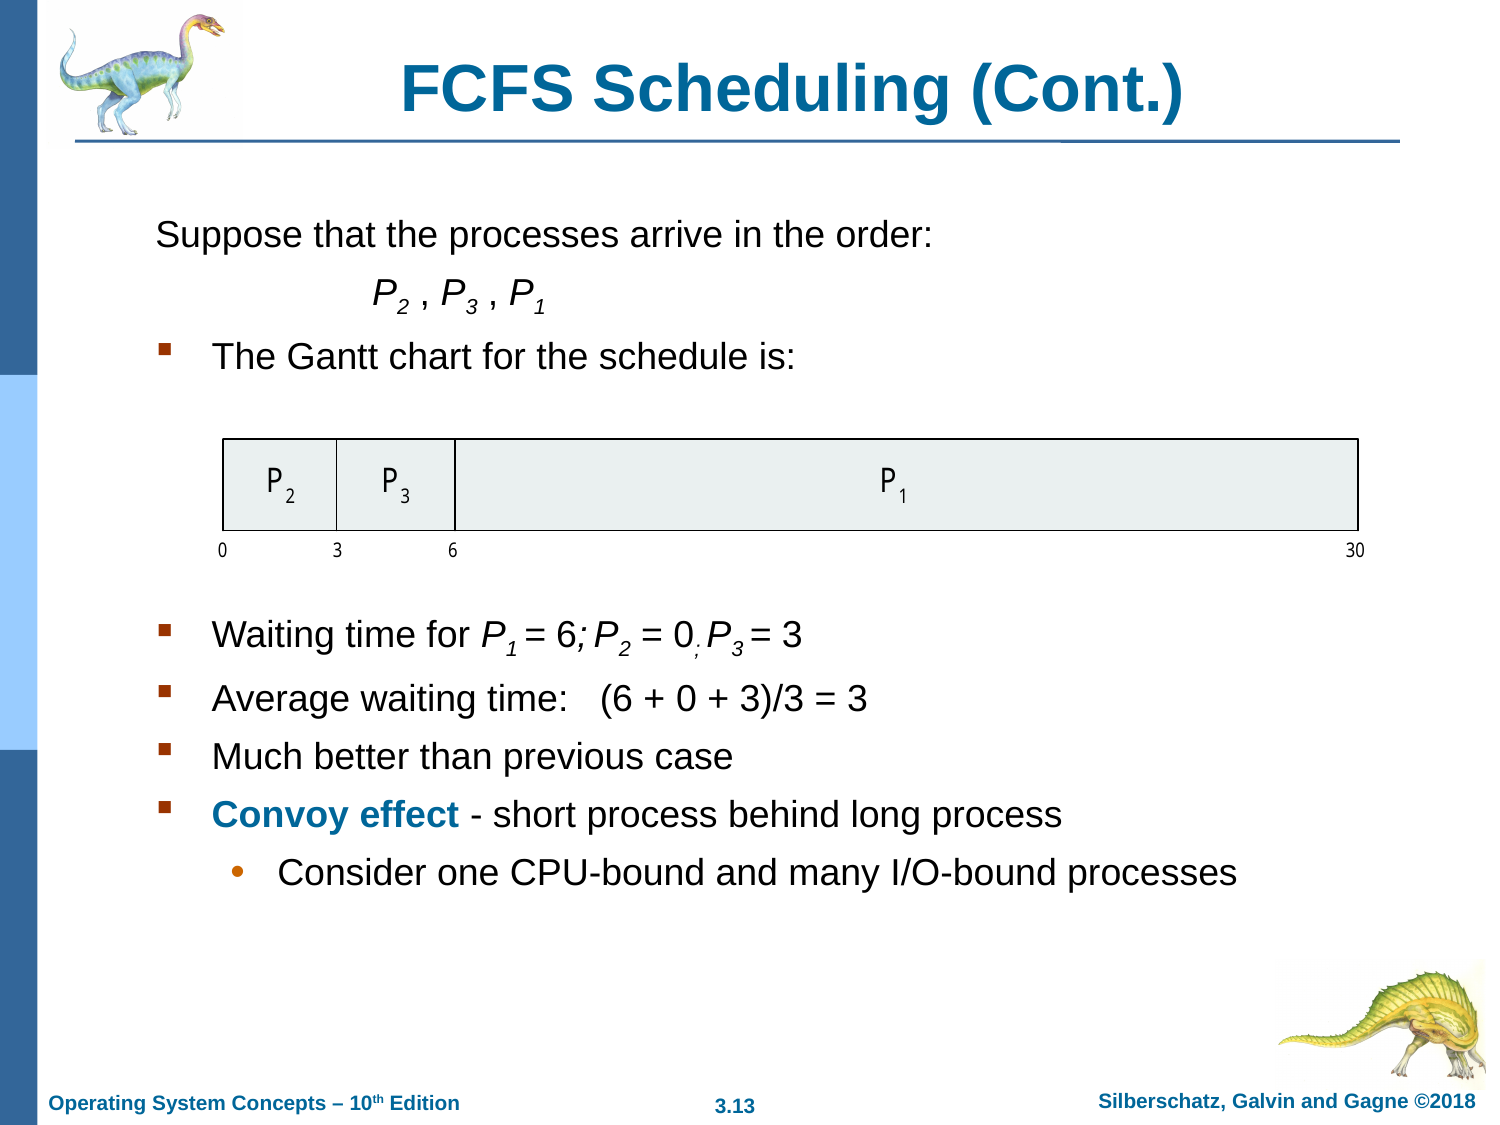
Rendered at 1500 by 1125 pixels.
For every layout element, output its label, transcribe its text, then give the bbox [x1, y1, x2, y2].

picture [208, 431, 1377, 564]
title FCFS Scheduling (Cont.) [161, 37, 1425, 133]
picture [1275, 959, 1486, 1090]
picture [46, 0, 243, 149]
list Suppose that the processes arrive in the order: P2 , P3 , P1 The Gantt chart for the schedule is: Waiting time for P1 = 6; P2 = 0; P3 = 3 Average waiting time: (6 + 0 + 3)/3 = 3 Much better than previous case Convoy effect - short process behind long process Consider one CPU-bound and many I/O-bound processes [140, 202, 1405, 946]
